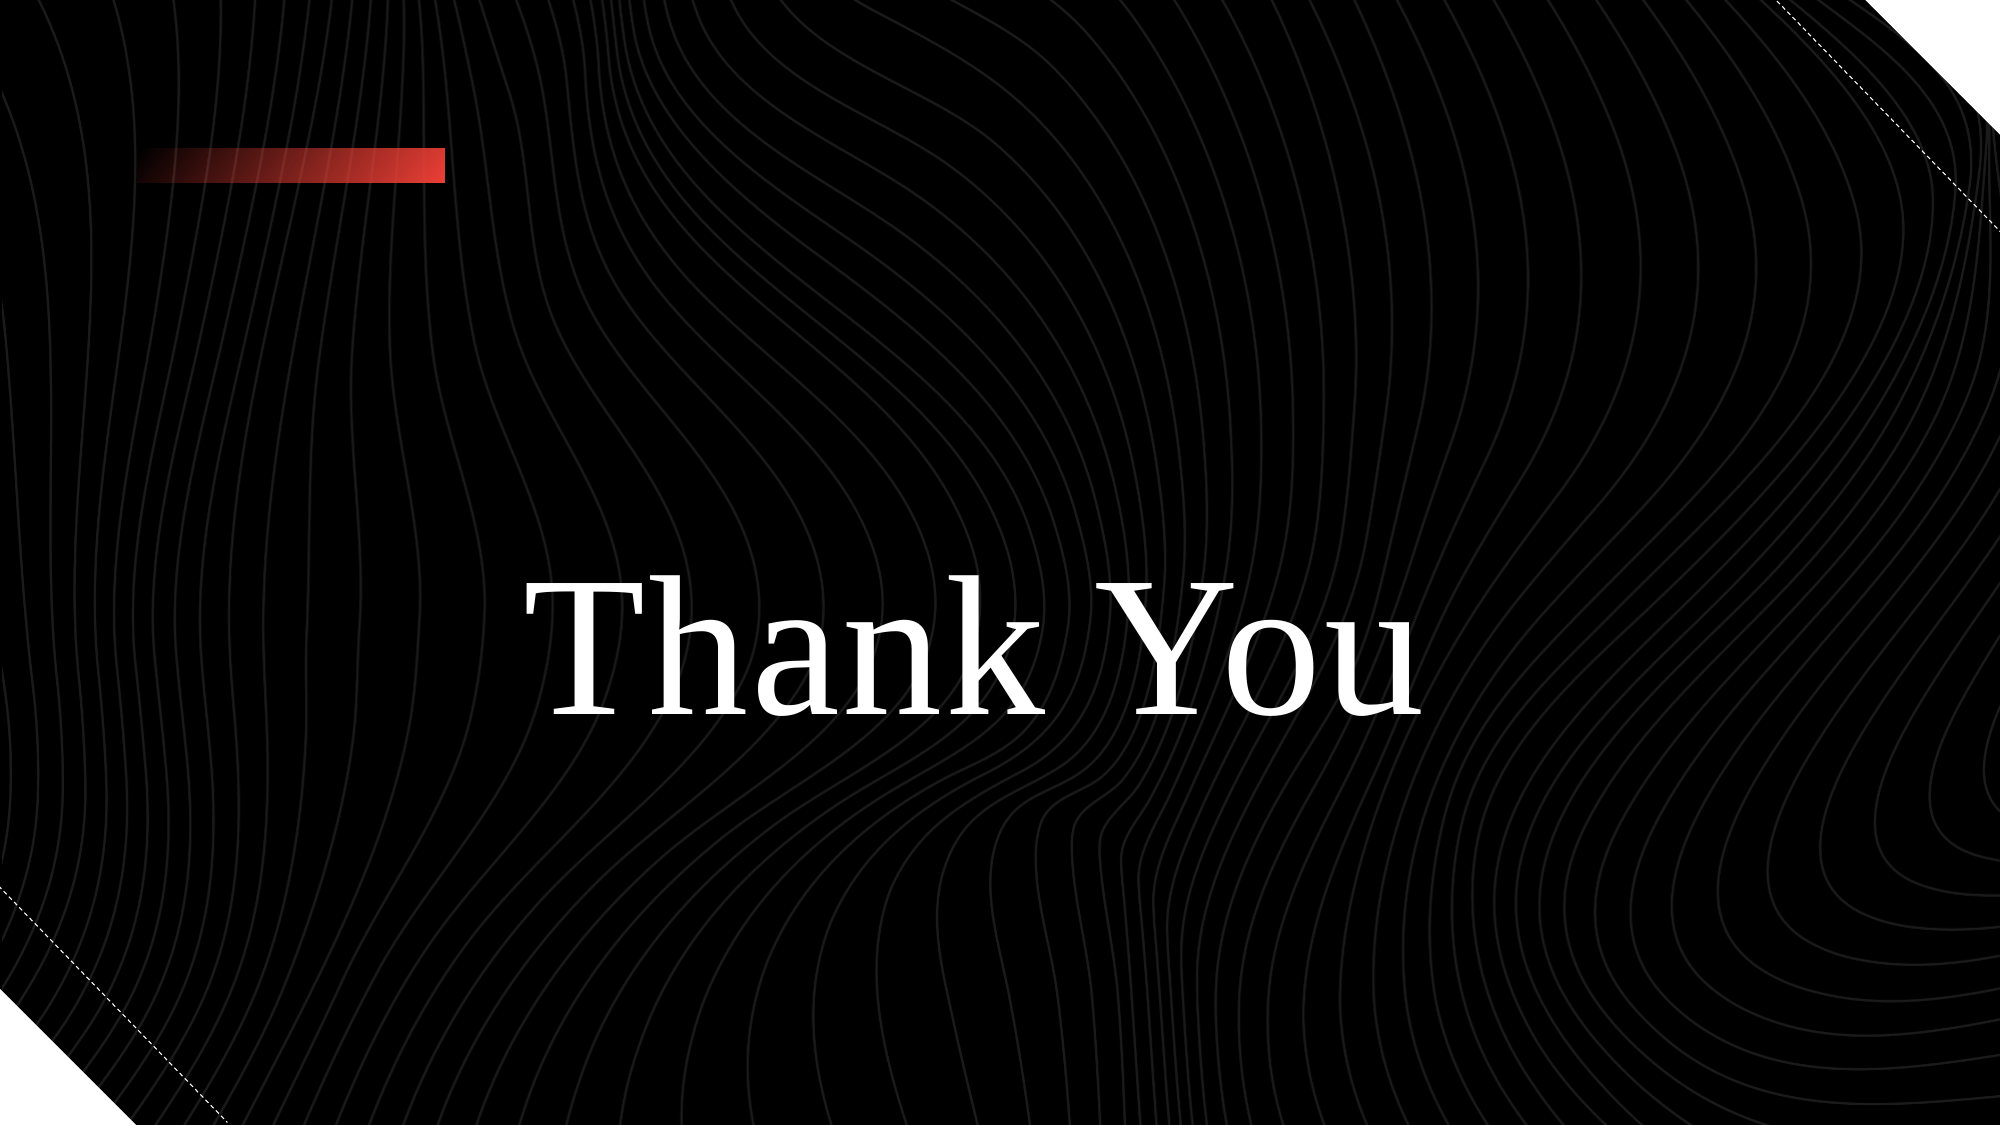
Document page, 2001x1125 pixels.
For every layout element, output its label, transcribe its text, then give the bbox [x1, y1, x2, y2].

list Thank You [136, 386, 1864, 1125]
